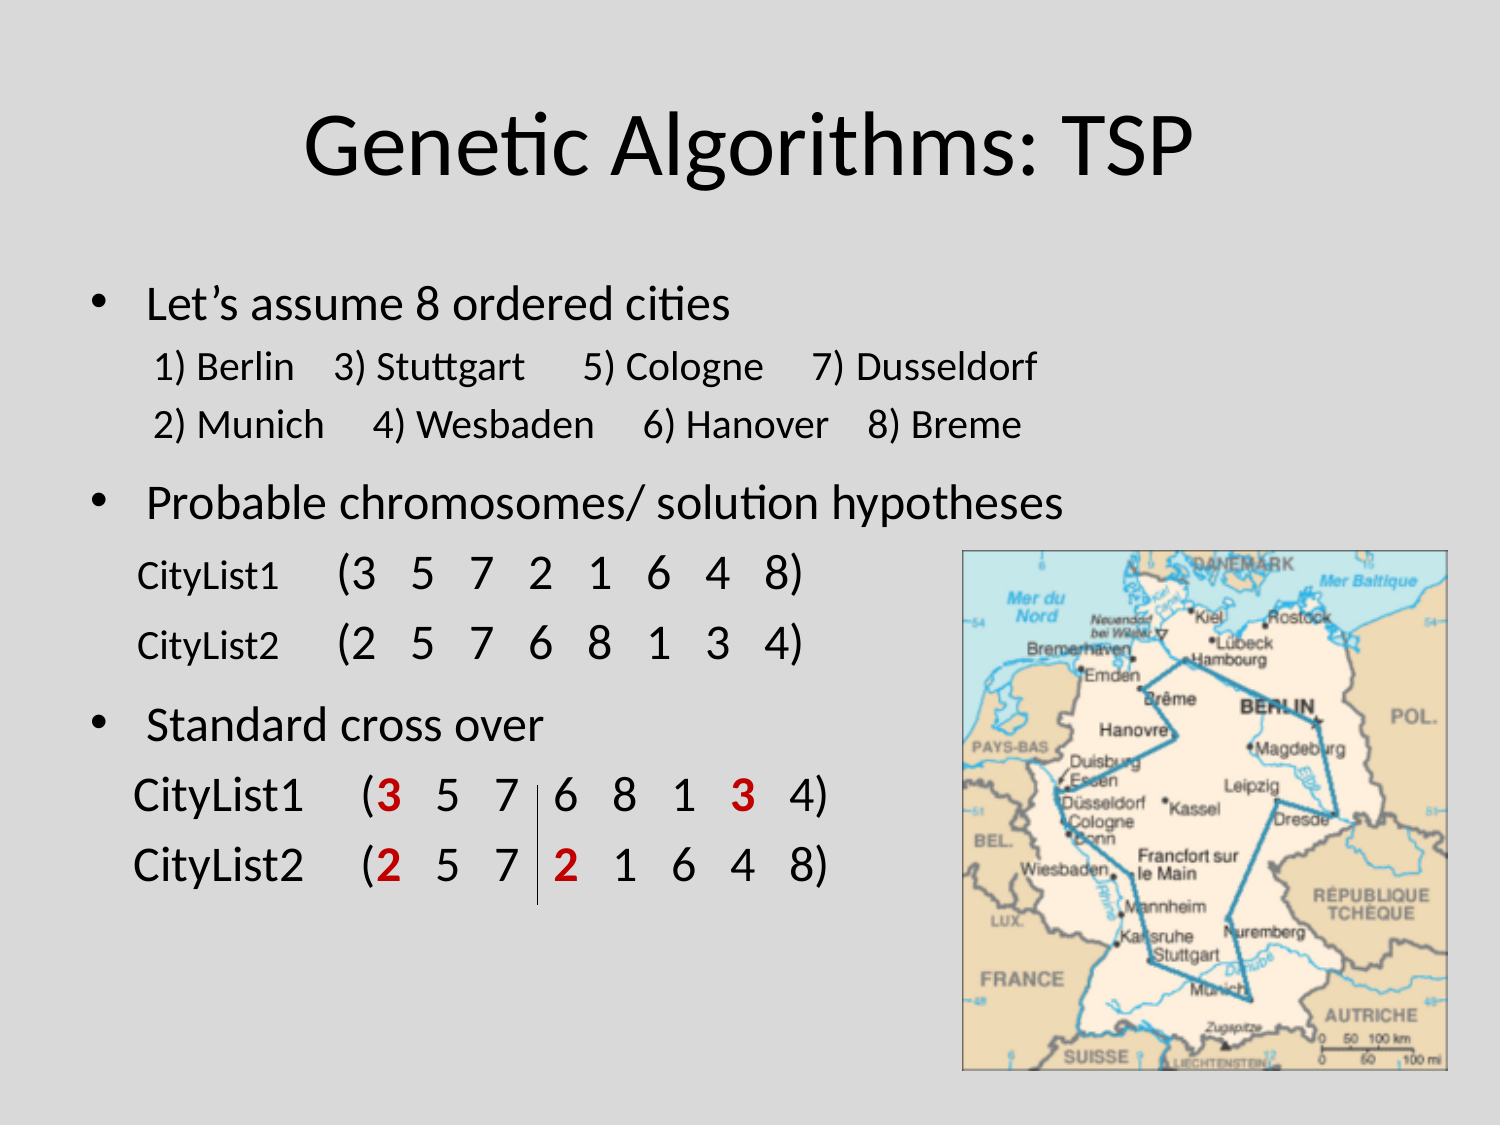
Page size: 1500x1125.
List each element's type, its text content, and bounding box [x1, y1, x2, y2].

picture [962, 550, 1448, 1071]
list Let’s assume 8 ordered cities 1) Berlin 3) Stuttgart 5) Cologne 7) Dusseldorf 2) Munich 4) Wesbaden 6) Hanover 8) Breme Probable chromosomes/ solution hypotheses CityList1 (3 5 7 2 1 6 4 8) CityList2 (2 5 7 6 8 1 3 4) Standard cross over CityList1 (3 5 7 6 8 1 3 4) CityList2 (2 5 7 2 1 6 4 8) [75, 262, 1425, 929]
title Genetic Algorithms: TSP [75, 45, 1425, 233]
